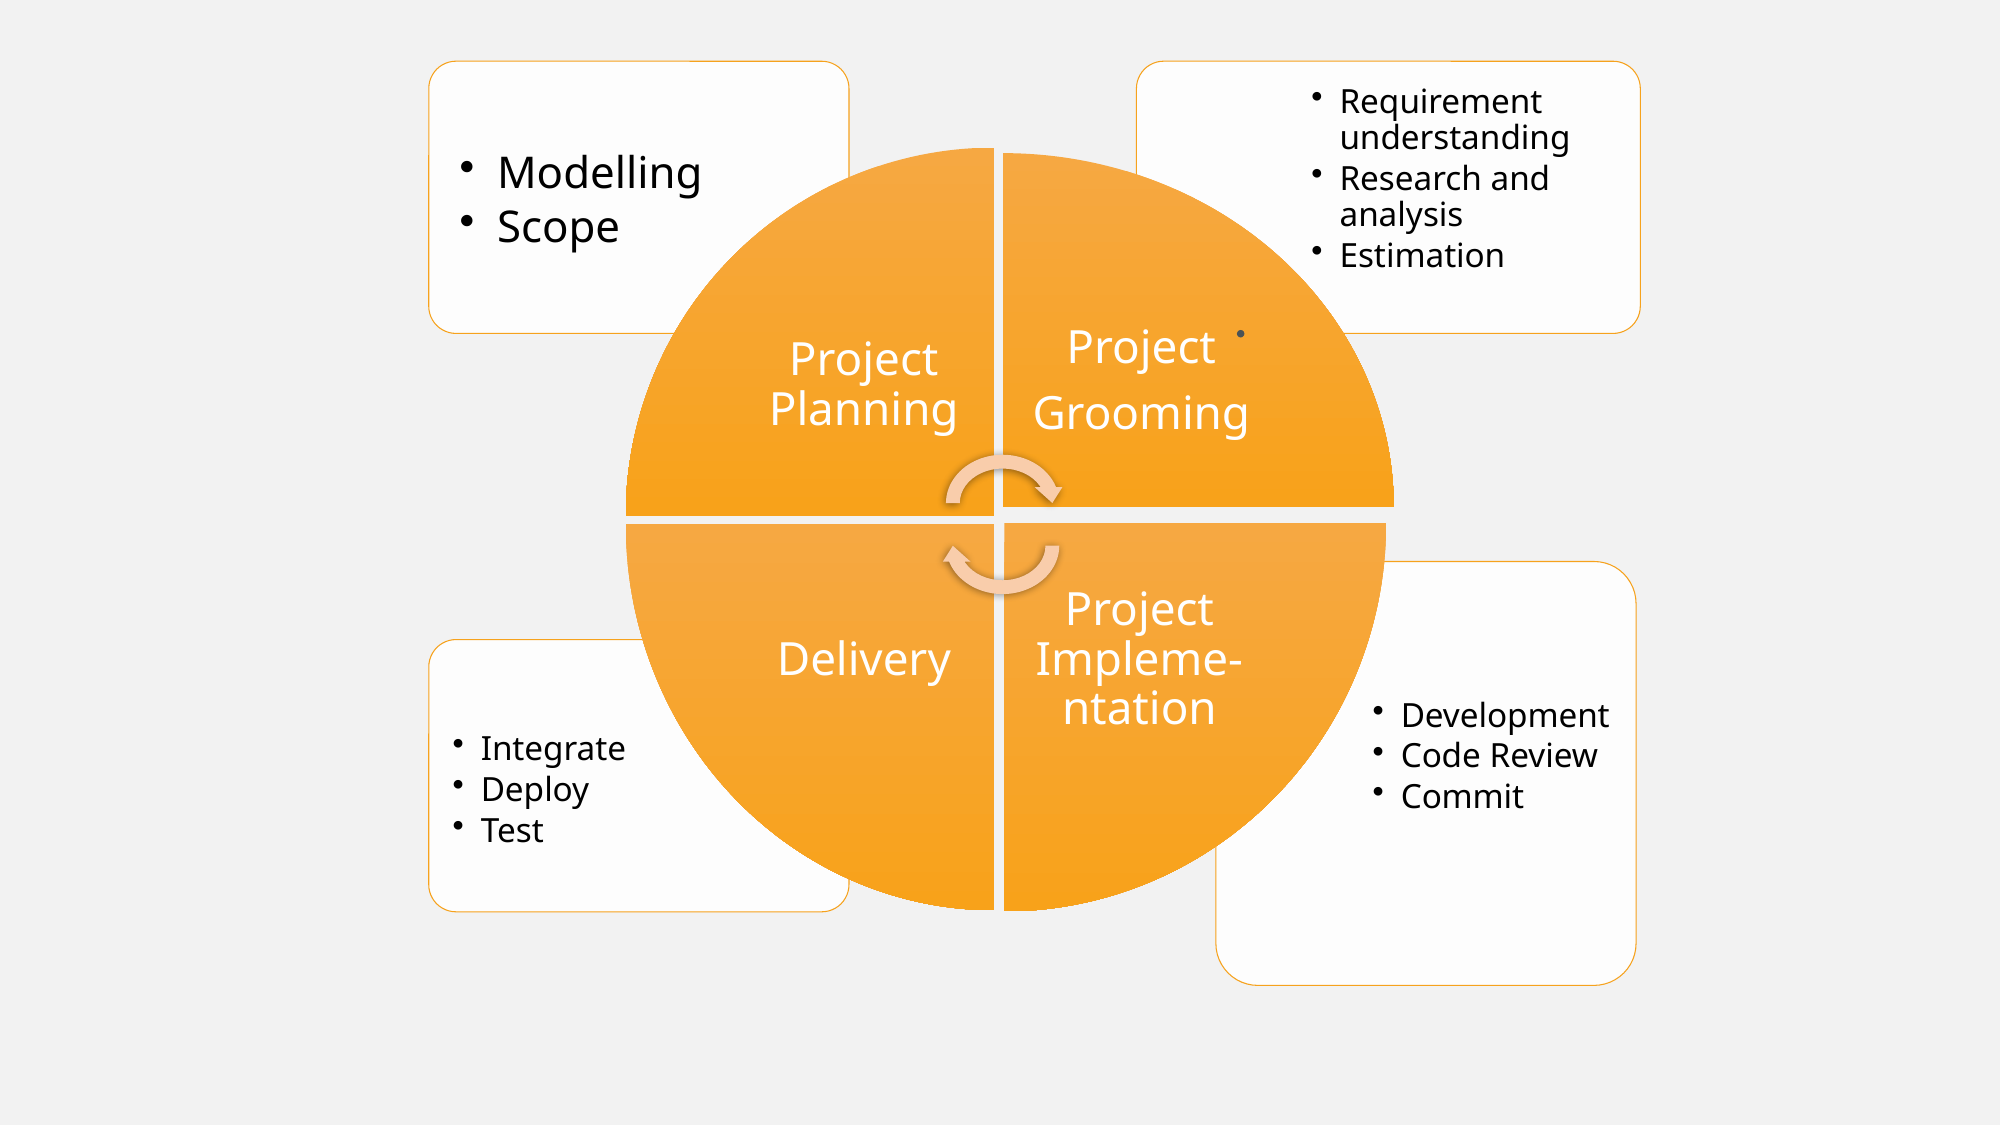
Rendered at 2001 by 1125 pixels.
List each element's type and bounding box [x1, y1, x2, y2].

text_box [335, 79, 1670, 969]
